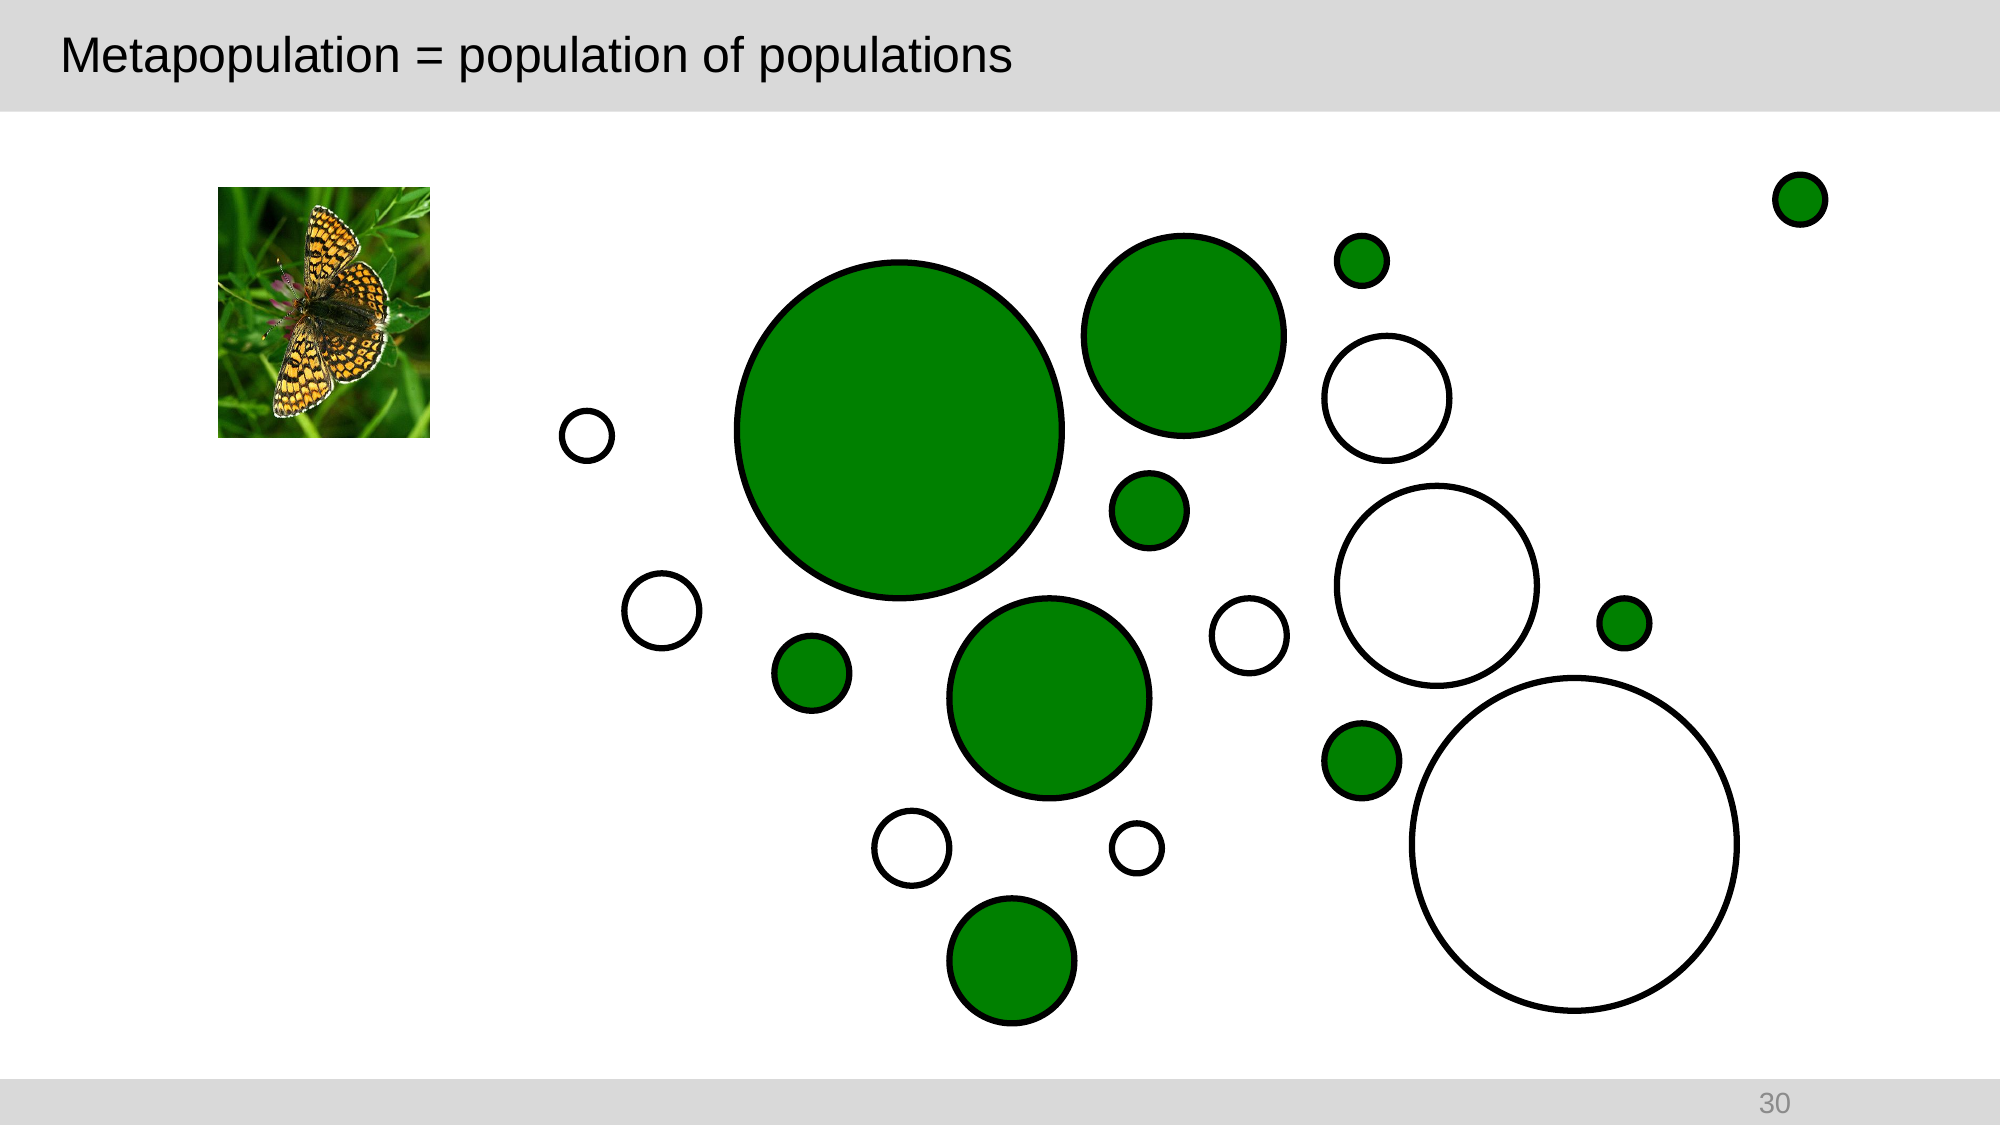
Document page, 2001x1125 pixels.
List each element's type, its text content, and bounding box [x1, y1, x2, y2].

text_box [1083, 235, 1284, 436]
text_box [949, 898, 1075, 1024]
picture [218, 187, 430, 438]
text_box [1599, 598, 1650, 649]
footer [0, 1079, 1550, 1125]
text_box [1111, 823, 1162, 874]
text_box [624, 573, 700, 649]
text_box [1111, 473, 1187, 549]
title Metapopulation = population of populations [0, 0, 2000, 112]
text_box [949, 598, 1150, 799]
text_box [1336, 235, 1387, 286]
text_box [774, 635, 850, 711]
text_box [1411, 677, 1737, 1011]
text_box [1336, 485, 1537, 686]
slide_number 30 [1550, 1079, 2000, 1125]
text_box [1775, 174, 1826, 225]
text_box [561, 410, 612, 461]
text_box [736, 262, 1062, 599]
text_box [874, 810, 950, 886]
text_box [1324, 723, 1400, 799]
text_box [1211, 598, 1287, 674]
text_box [1324, 335, 1450, 461]
